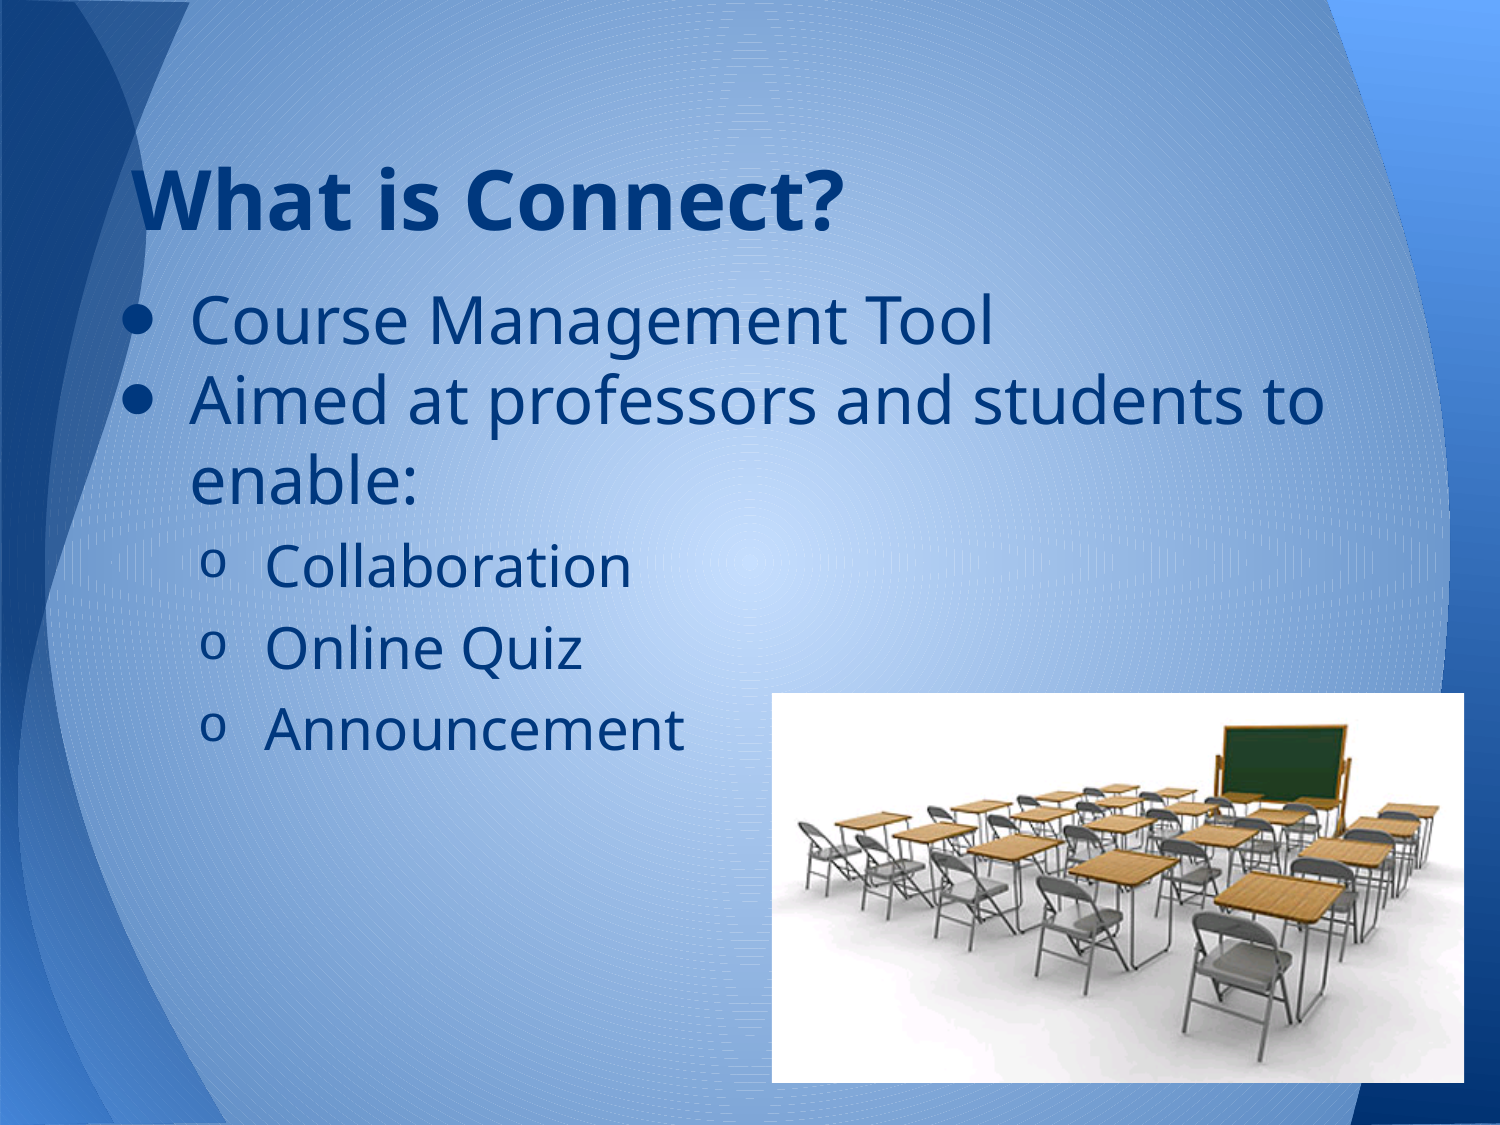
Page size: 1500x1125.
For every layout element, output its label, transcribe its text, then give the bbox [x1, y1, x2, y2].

title What is Connect? [75, 44, 1425, 263]
list Course Management Tool Aimed at professors and students to enable: Collaboration Online Quiz Announcement [99, 262, 1450, 931]
text_box [771, 693, 1465, 1083]
